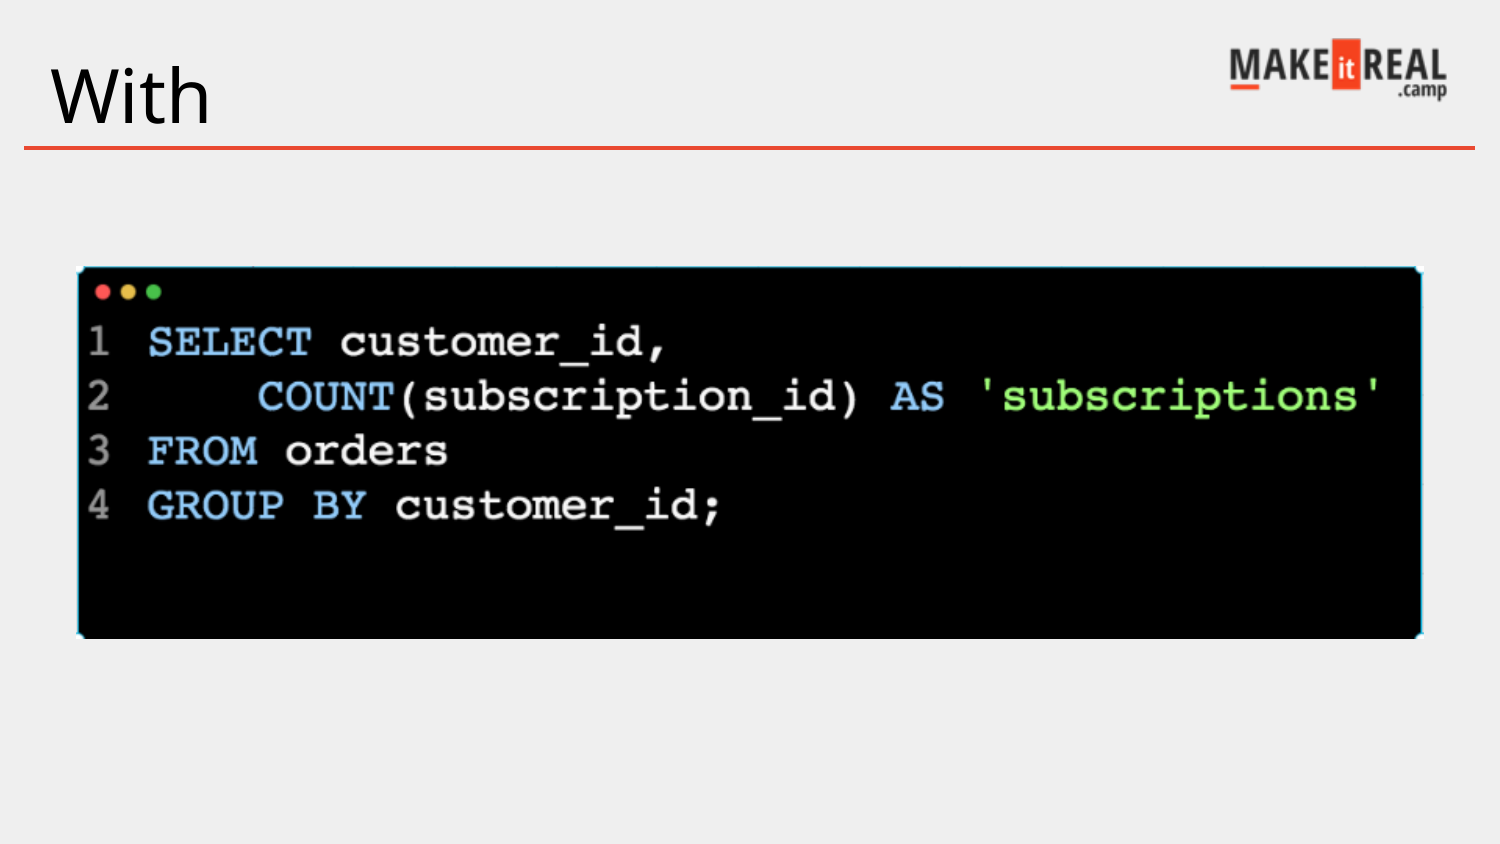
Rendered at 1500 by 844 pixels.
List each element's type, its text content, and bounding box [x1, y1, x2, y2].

picture [1202, 15, 1476, 126]
text_box With [35, 33, 1205, 137]
picture [24, 146, 1476, 151]
picture [76, 266, 1424, 639]
